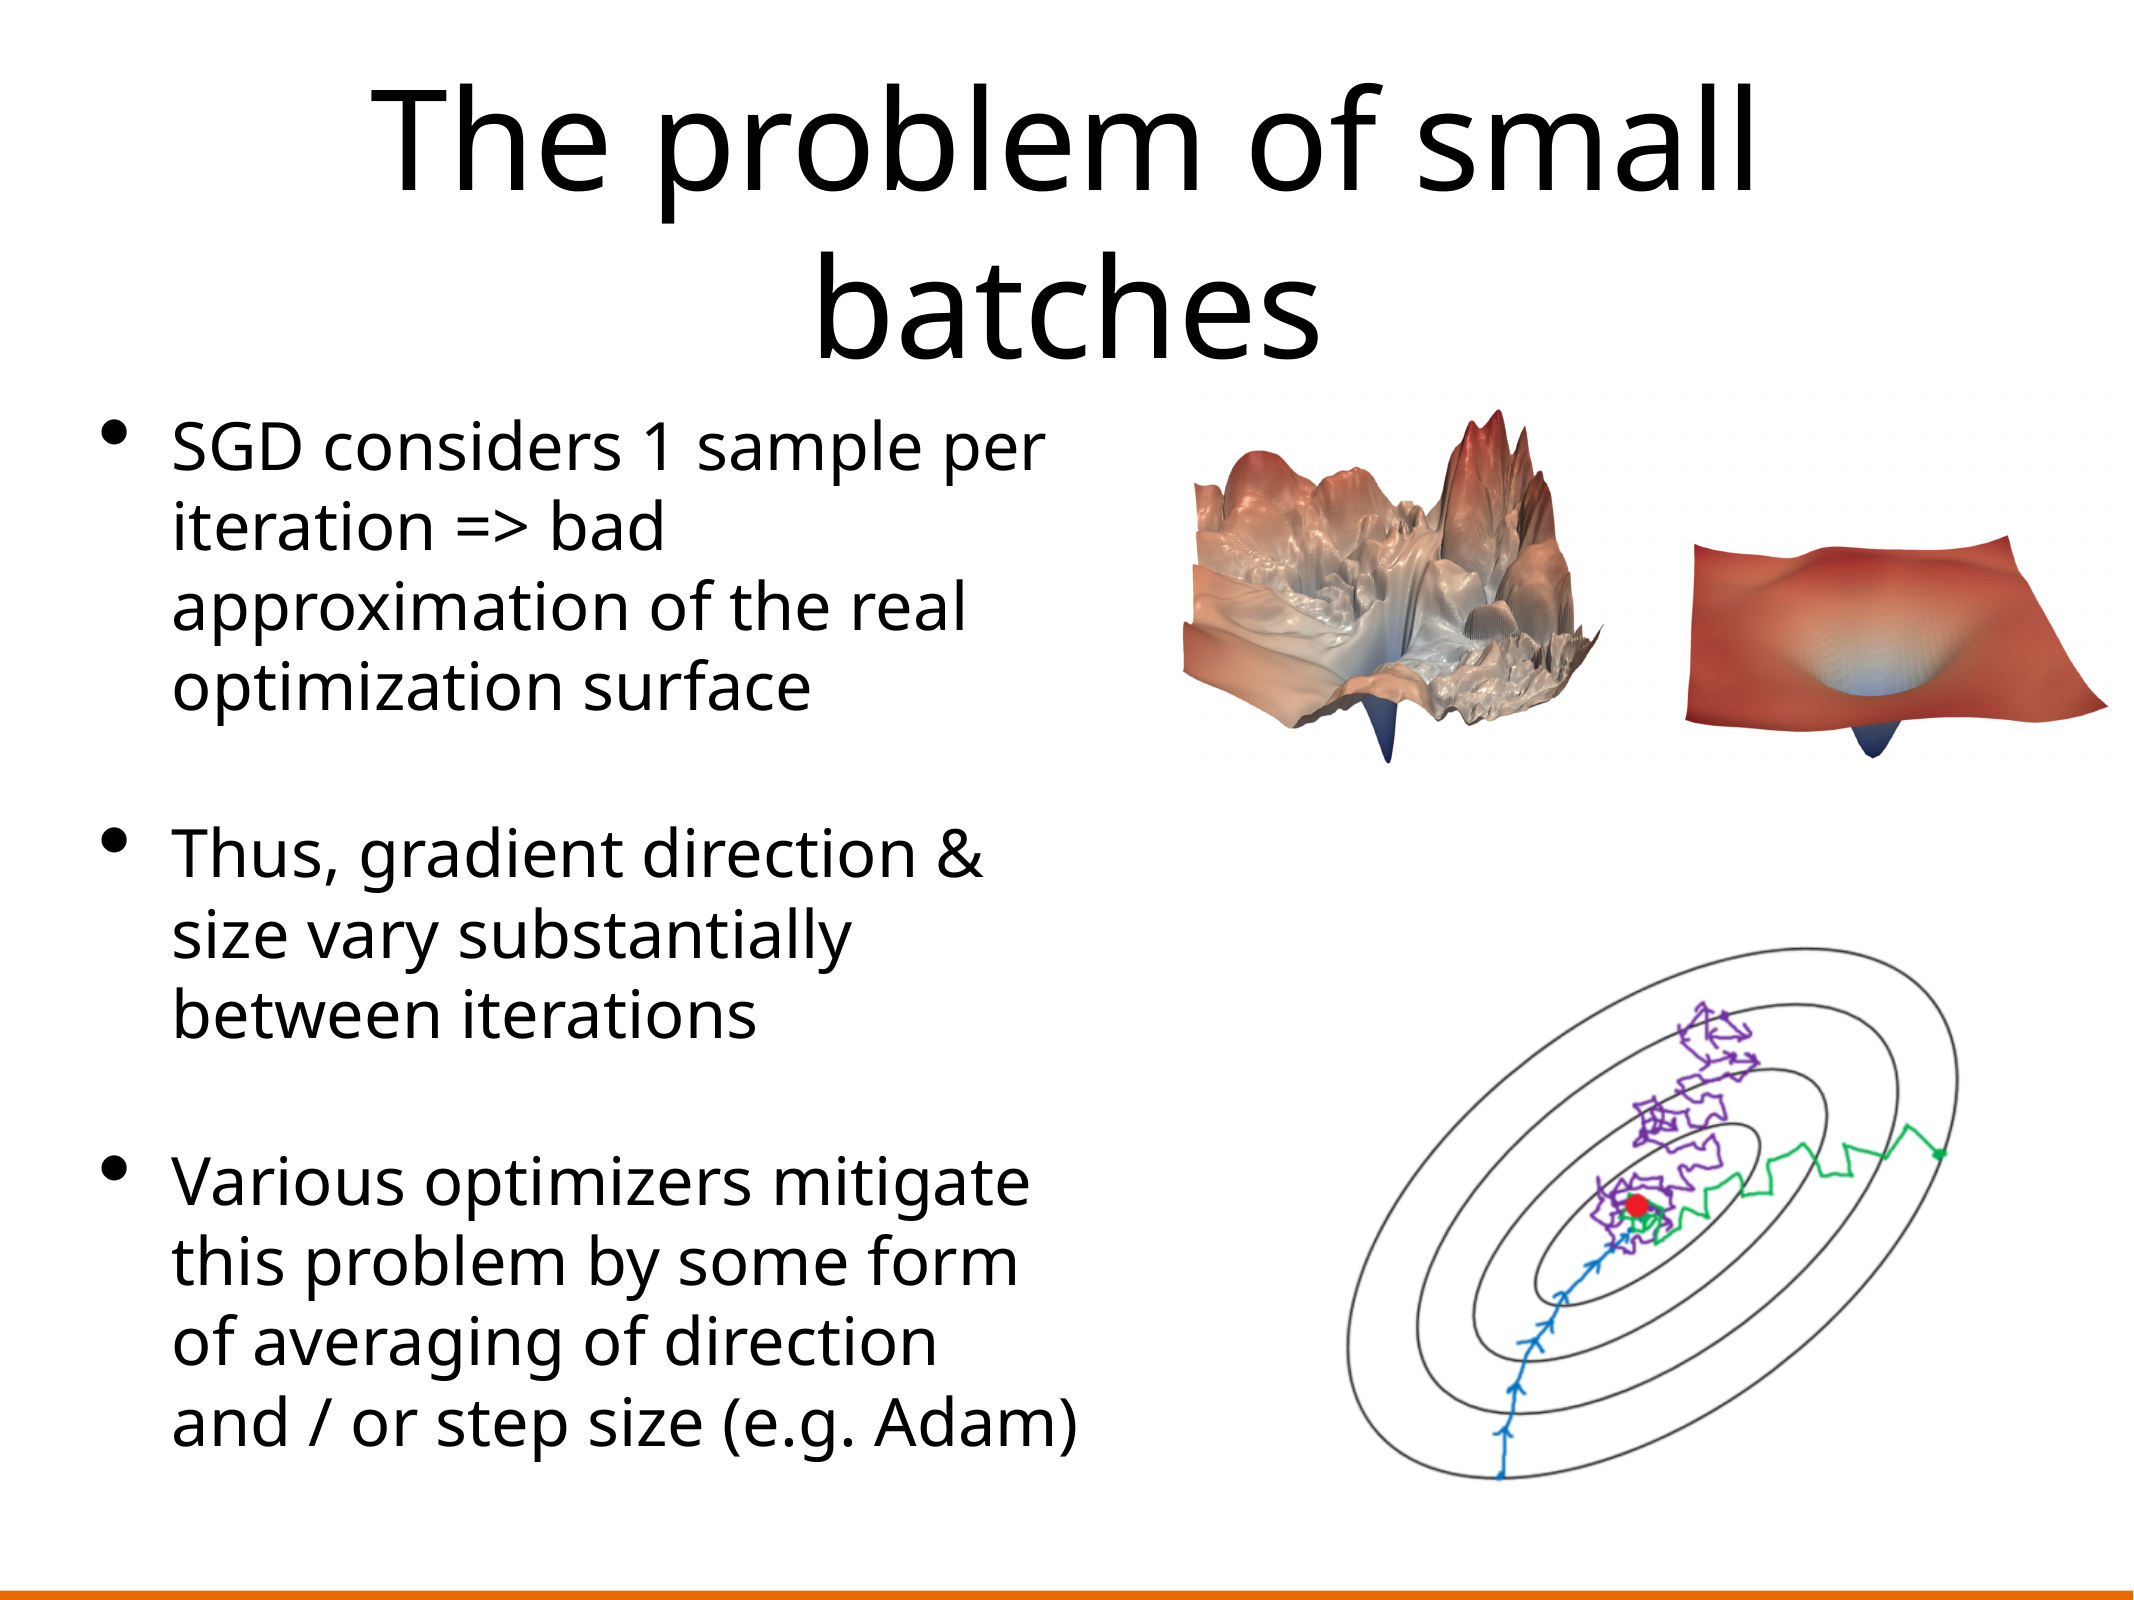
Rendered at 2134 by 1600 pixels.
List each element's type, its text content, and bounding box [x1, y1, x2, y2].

list SGD considers 1 sample per iteration => bad approximation of the real optimization surface Thus, gradient direction & size vary substantially between iterations Various optimizers mitigate this problem by some form of averaging of direction and / or step size (e.g. Adam) [90, 362, 1106, 1501]
picture [1313, 915, 1978, 1505]
picture [1168, 389, 2122, 770]
title The problem of small batches [155, 41, 1978, 397]
